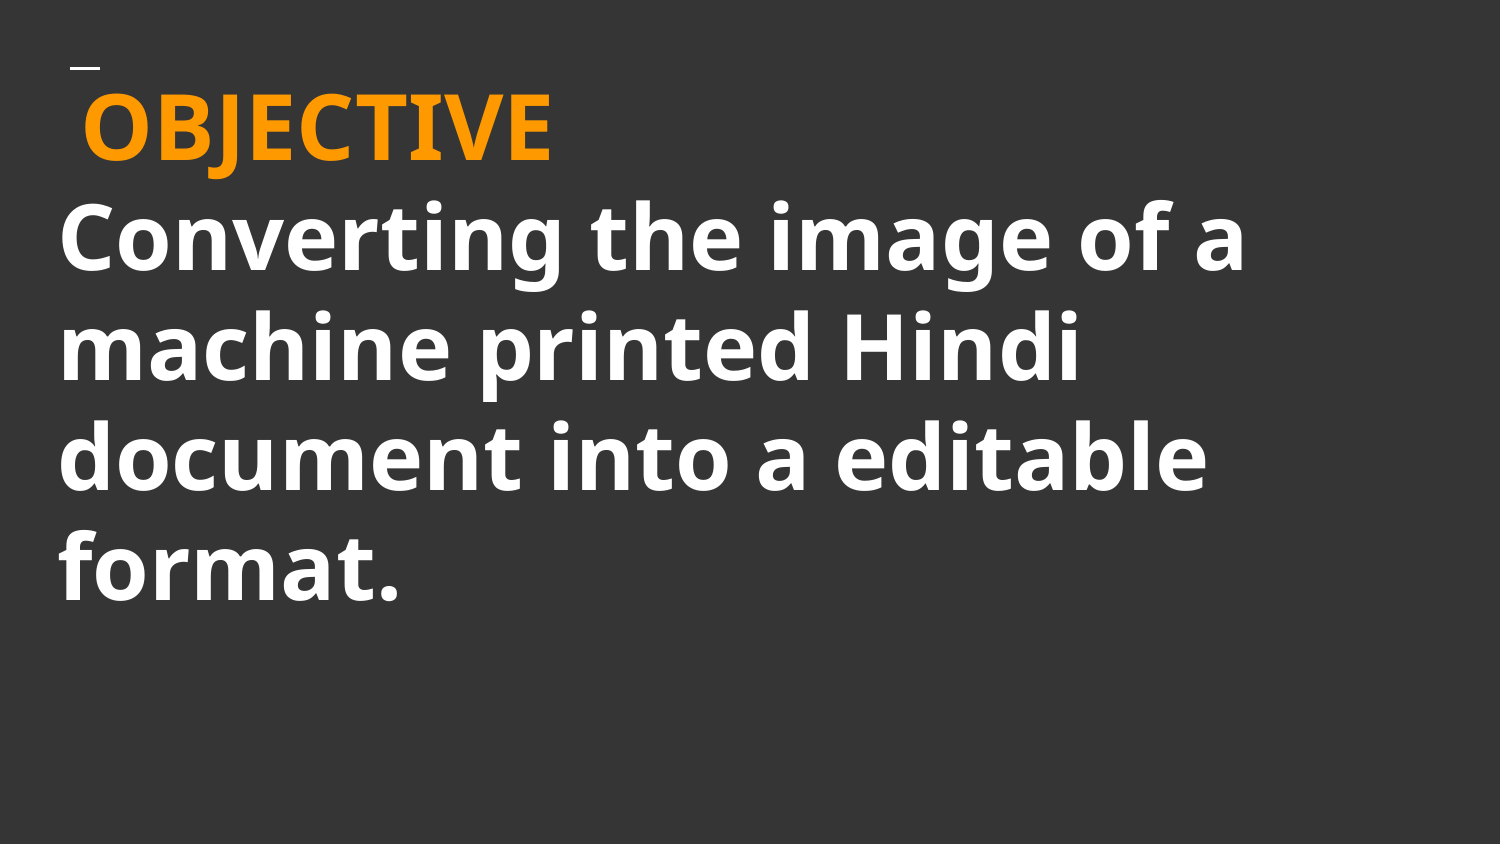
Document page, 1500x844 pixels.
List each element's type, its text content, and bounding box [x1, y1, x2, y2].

title OBJECTIVE Converting the image of a machine printed Hindi document into a editable format. [42, 53, 1458, 791]
